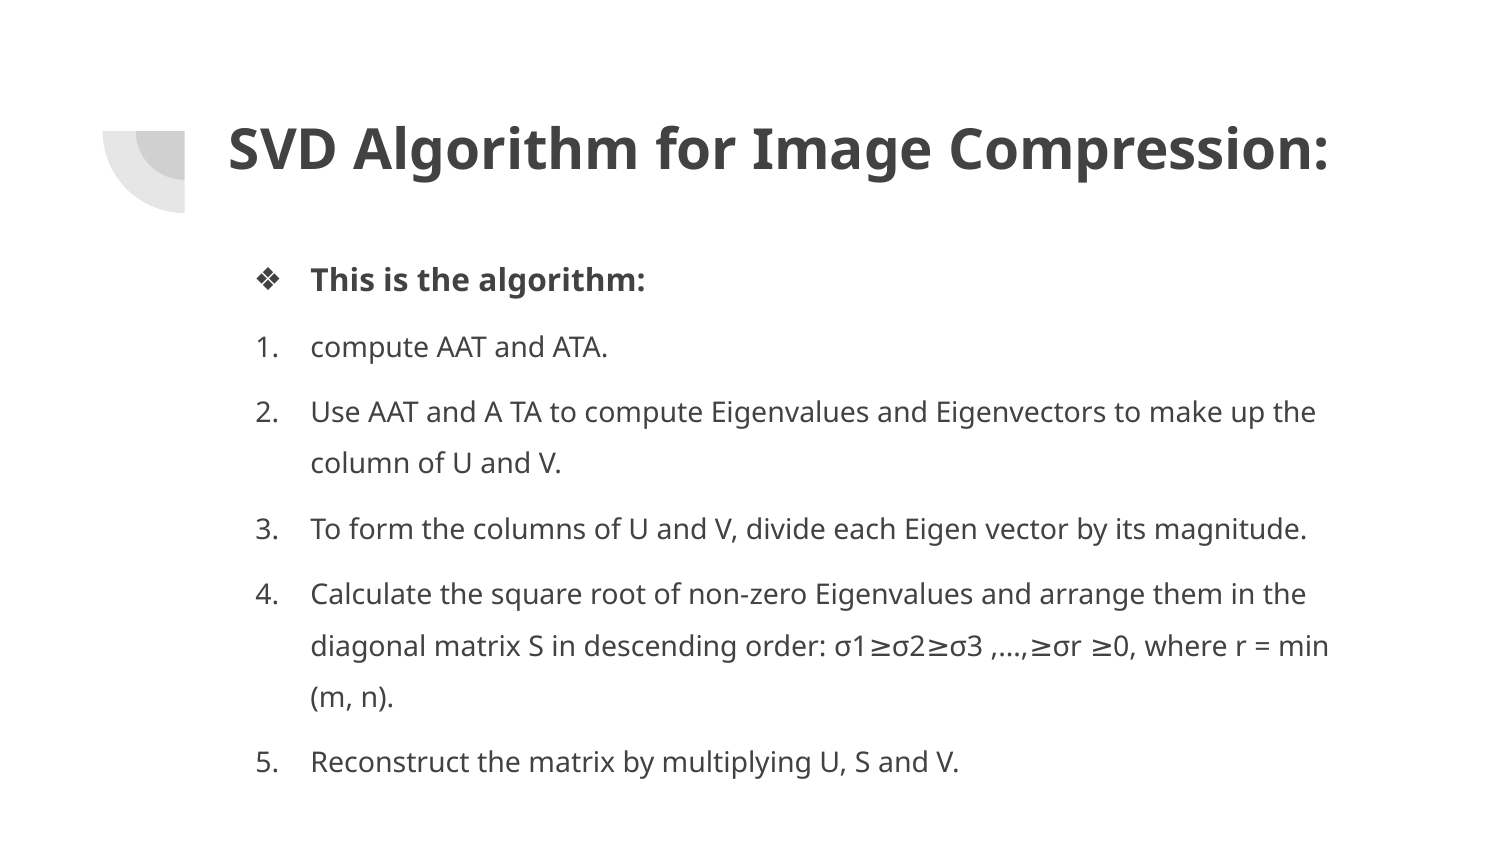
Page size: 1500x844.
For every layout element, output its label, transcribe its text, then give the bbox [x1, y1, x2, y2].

title SVD Algorithm for Image Compression: [213, 98, 1368, 225]
list This is the algorithm: compute AAT and ATA. Use AAT and A TA to compute Eigenvalues and Eigenvectors to make up the column of U and V. To form the columns of U and V, divide each Eigen vector by its magnitude. Calculate the square root of non-zero Eigenvalues and arrange them in the diagonal matrix S in descending order: σ1≥σ2≥σ3 ,…,≥σr ≥0, where r = min (m, n). Reconstruct the matrix by multiplying U, S and V. [213, 225, 1368, 795]
